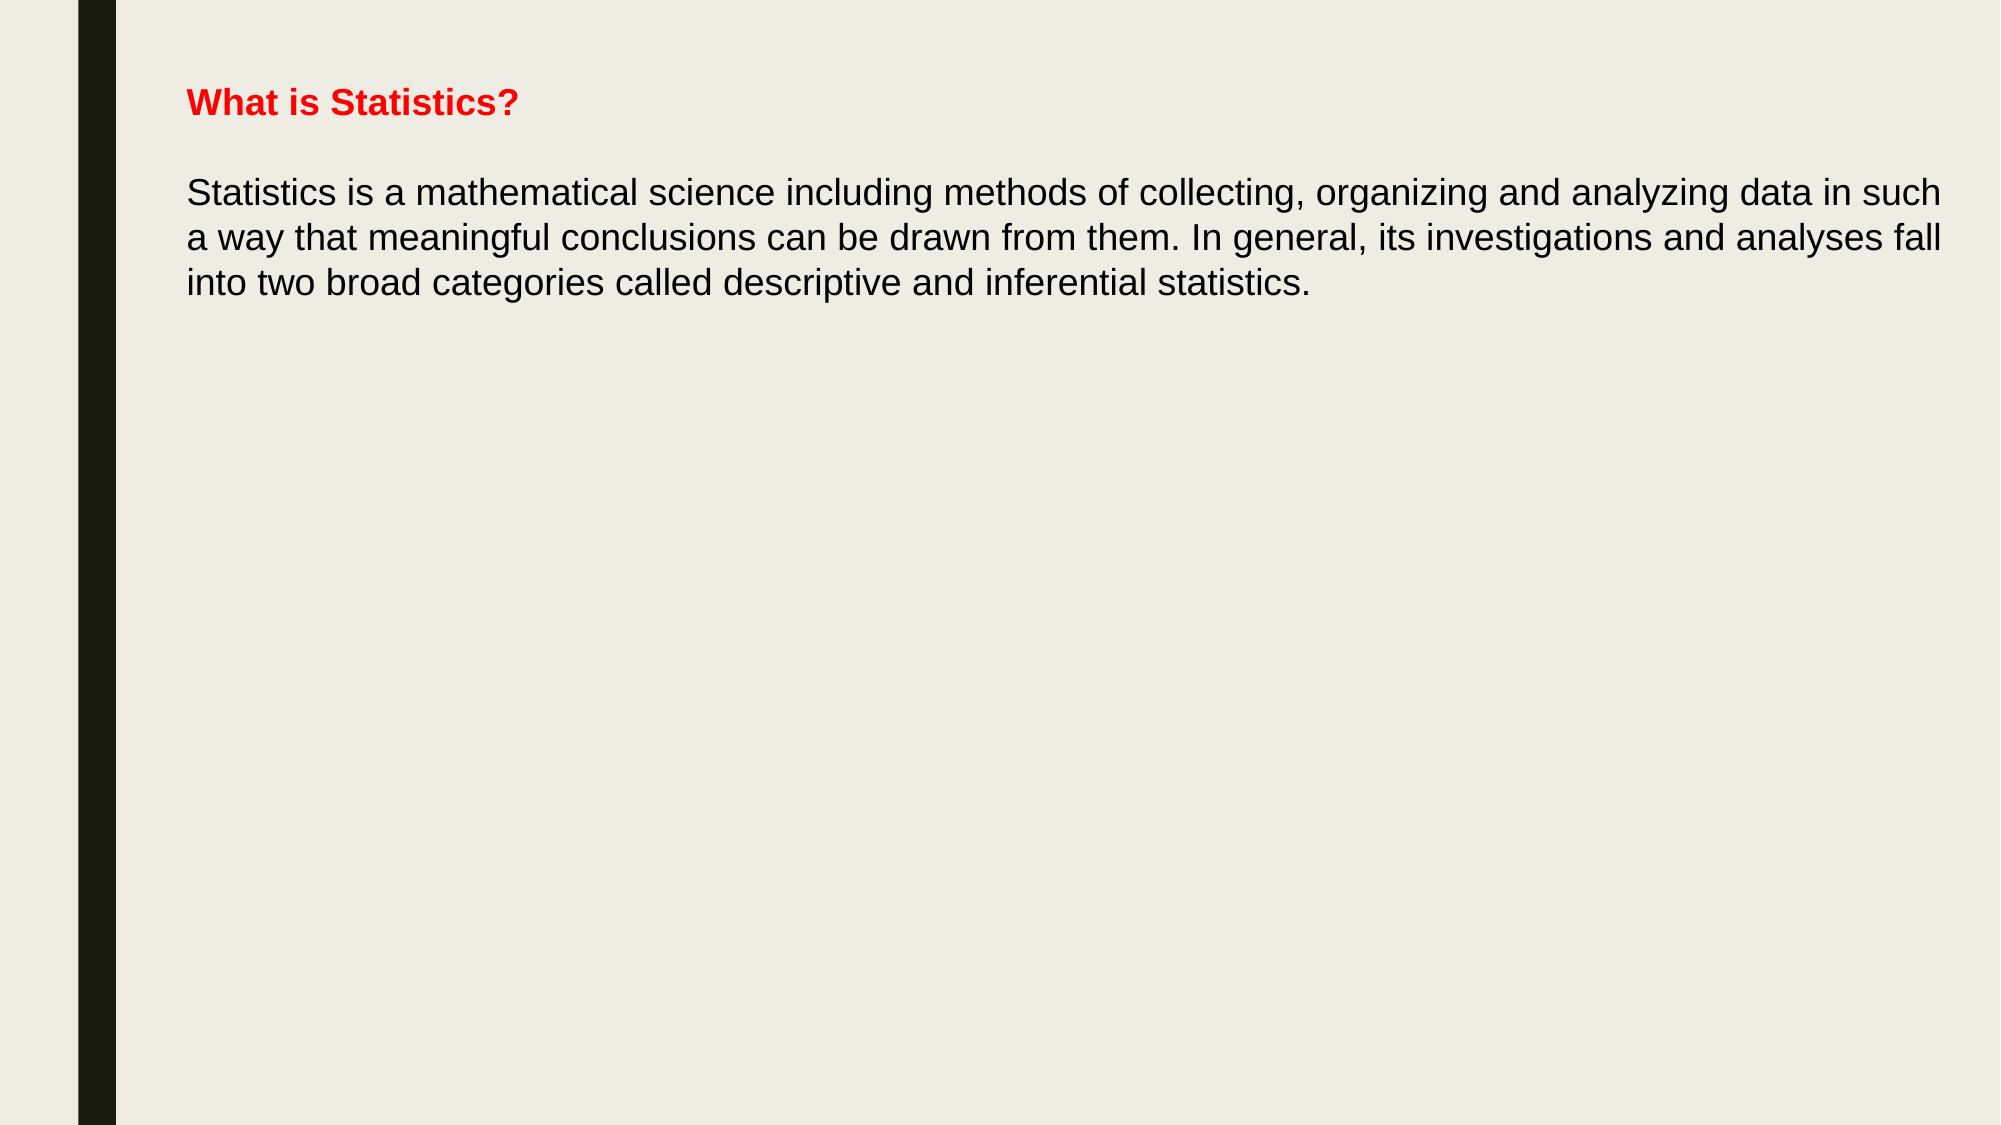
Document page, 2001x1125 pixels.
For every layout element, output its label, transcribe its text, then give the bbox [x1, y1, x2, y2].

text_box What is Statistics? Statistics is a mathematical science including methods of collecting, organizing and analyzing data in such a way that meaningful conclusions can be drawn from them. In general, its investigations and analyses fall into two broad categories called descriptive and inferential statistics. [171, 25, 1958, 446]
